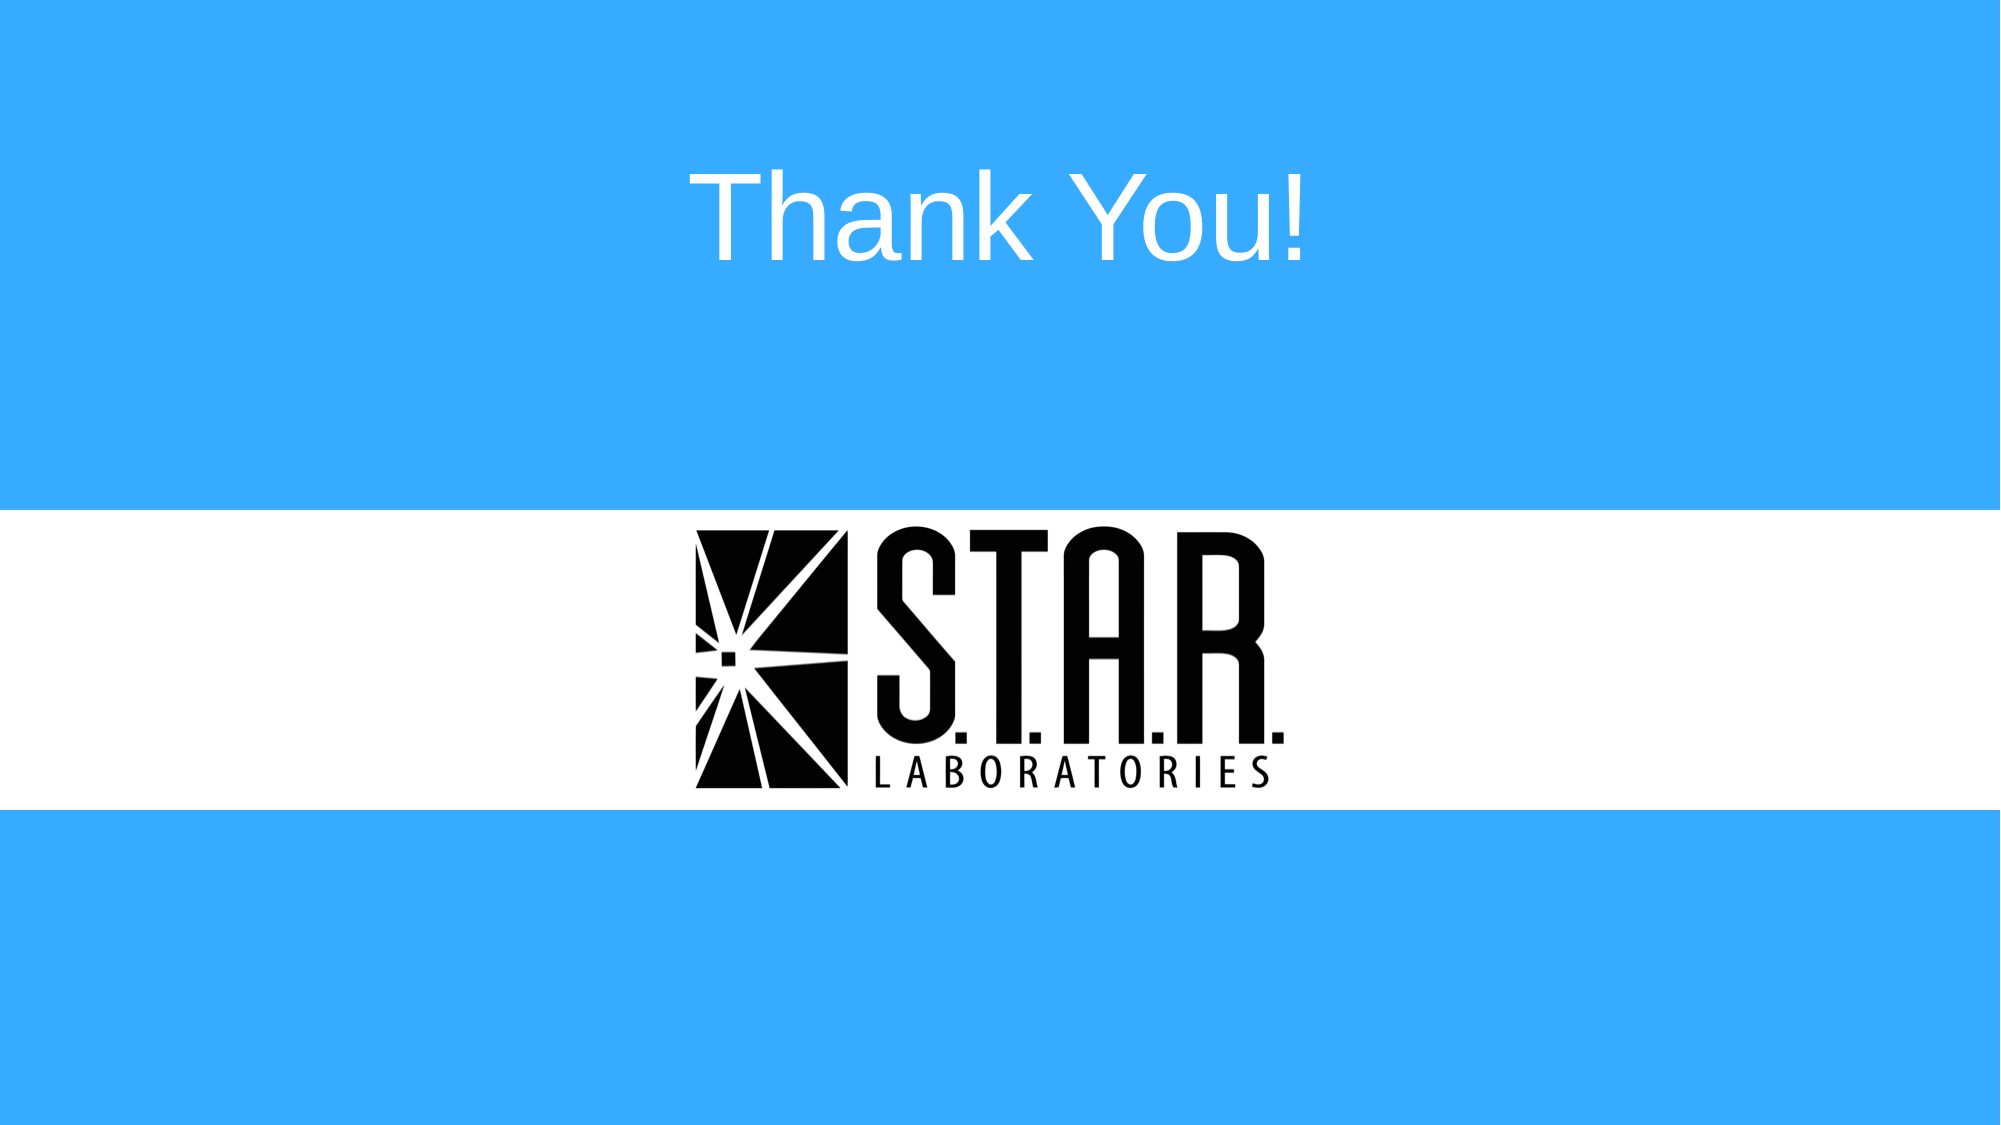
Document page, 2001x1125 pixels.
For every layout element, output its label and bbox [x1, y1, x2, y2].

picture [690, 524, 1290, 795]
